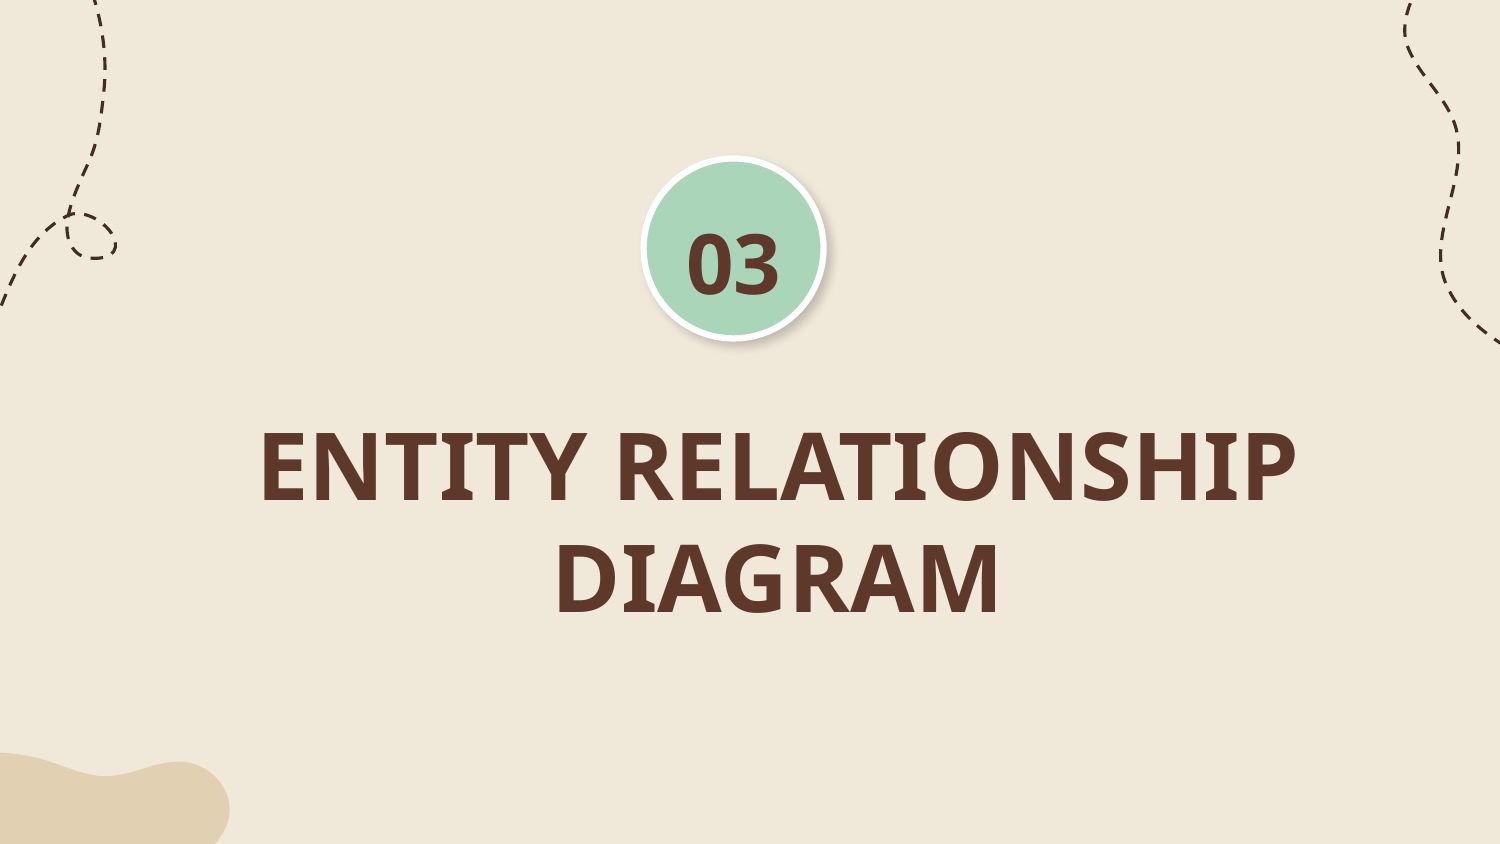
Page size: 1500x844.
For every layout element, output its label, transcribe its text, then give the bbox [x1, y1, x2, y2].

text_box [674, 316, 794, 339]
text_box [643, 158, 824, 298]
title 03 [658, 206, 809, 316]
title ENTITY RELATIONSHIP DIAGRAM [122, 406, 1434, 647]
